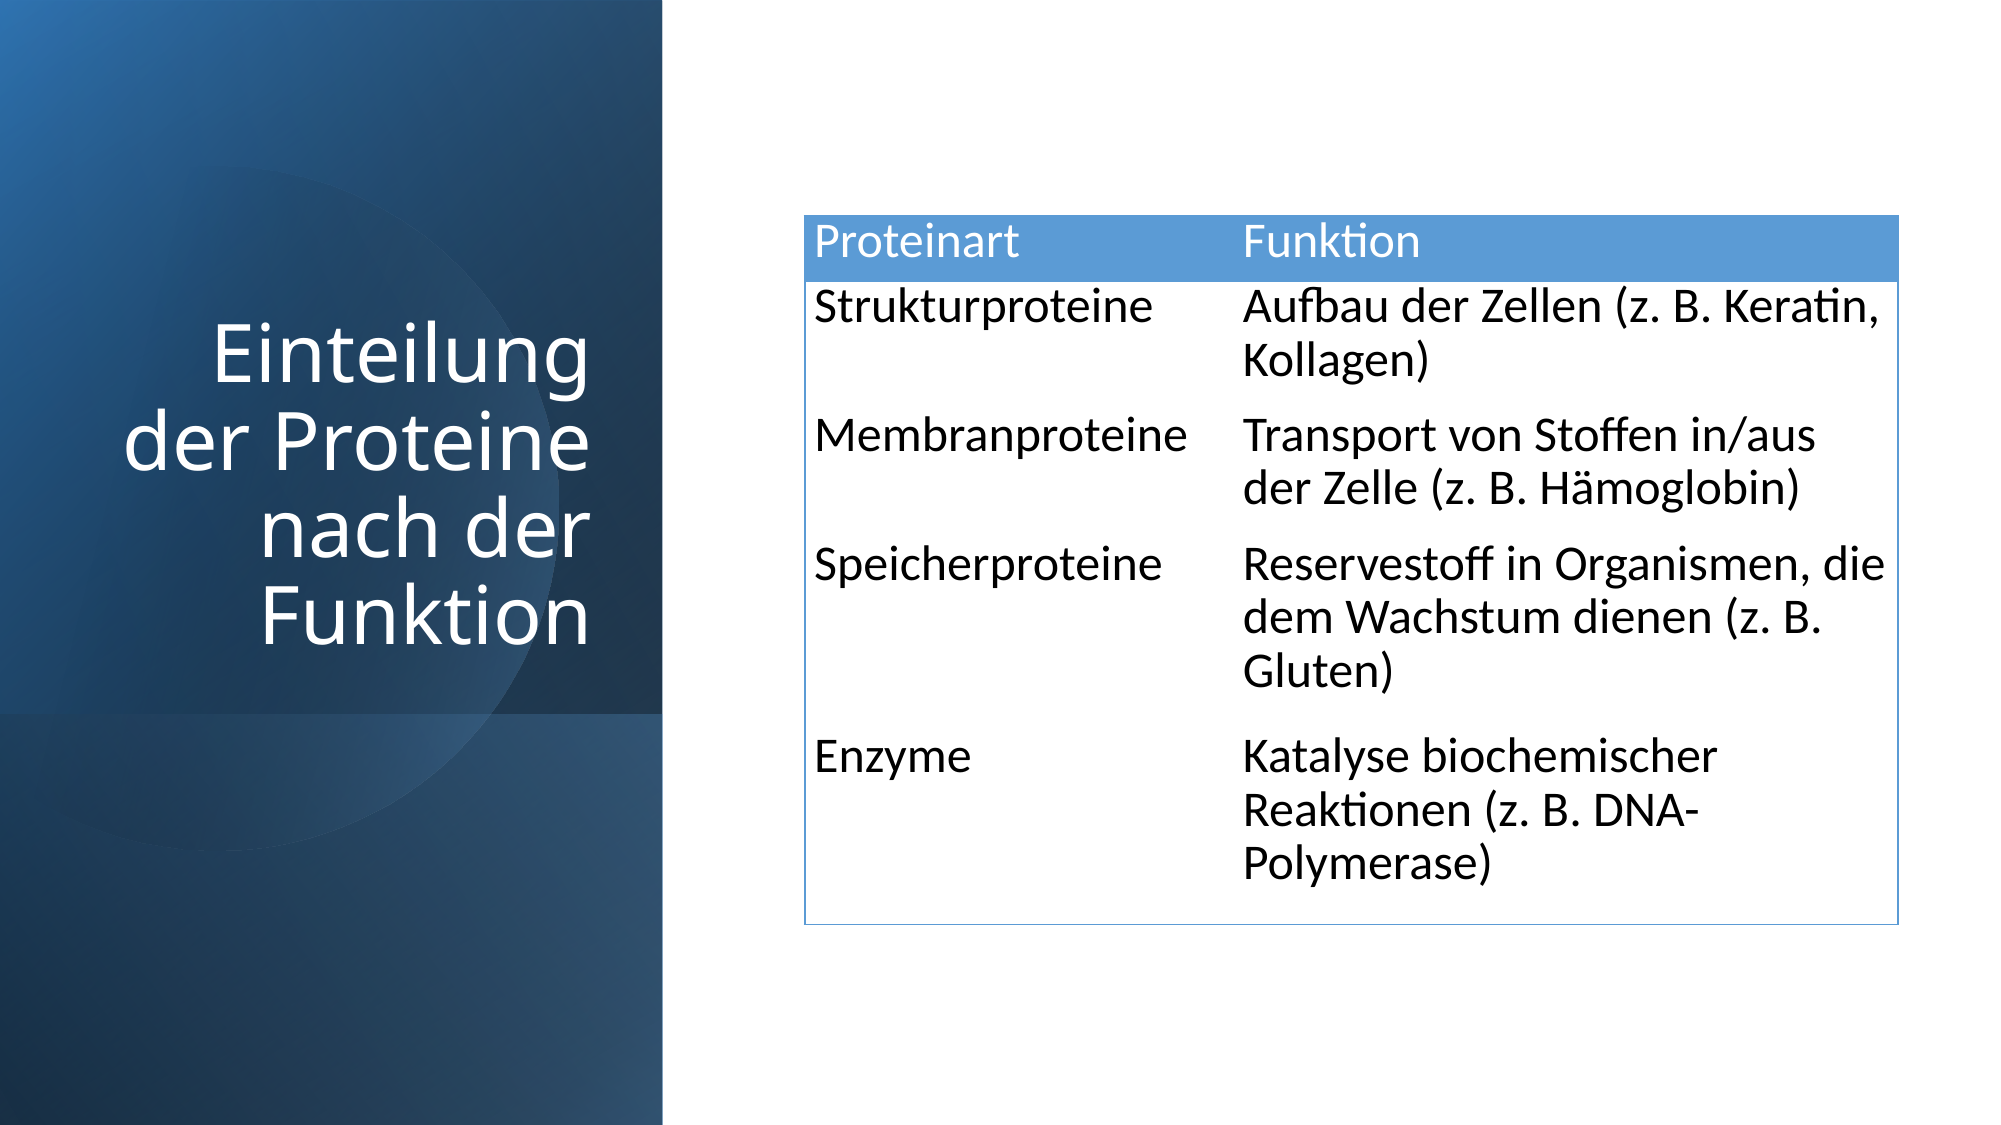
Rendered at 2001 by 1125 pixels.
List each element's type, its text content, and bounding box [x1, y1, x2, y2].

table_cell Strukturproteine [806, 282, 1233, 411]
table_header Proteinart [806, 217, 1233, 282]
text_box [663, 0, 2000, 1125]
table_cell Membranproteine [806, 411, 1233, 540]
text_box [0, 0, 663, 1125]
table_cell Transport von Stoffen in/aus der Zelle (z. B. Hämoglobin) [1233, 411, 1897, 540]
table_header Funktion [1233, 217, 1897, 282]
table_cell Enzyme [806, 732, 1233, 924]
table_cell Katalyse biochemischer Reaktionen (z. B. DNA-Polymerase) [1233, 732, 1897, 924]
title Einteilung der Proteine nach der Funktion [96, 276, 608, 670]
table_cell Reservestoff in Organismen, die dem Wachstum dienen (z. B. Gluten) [1233, 540, 1897, 732]
table_cell Speicherproteine [806, 540, 1233, 732]
table_cell Aufbau der Zellen (z. B. Keratin, Kollagen) [1233, 282, 1897, 411]
